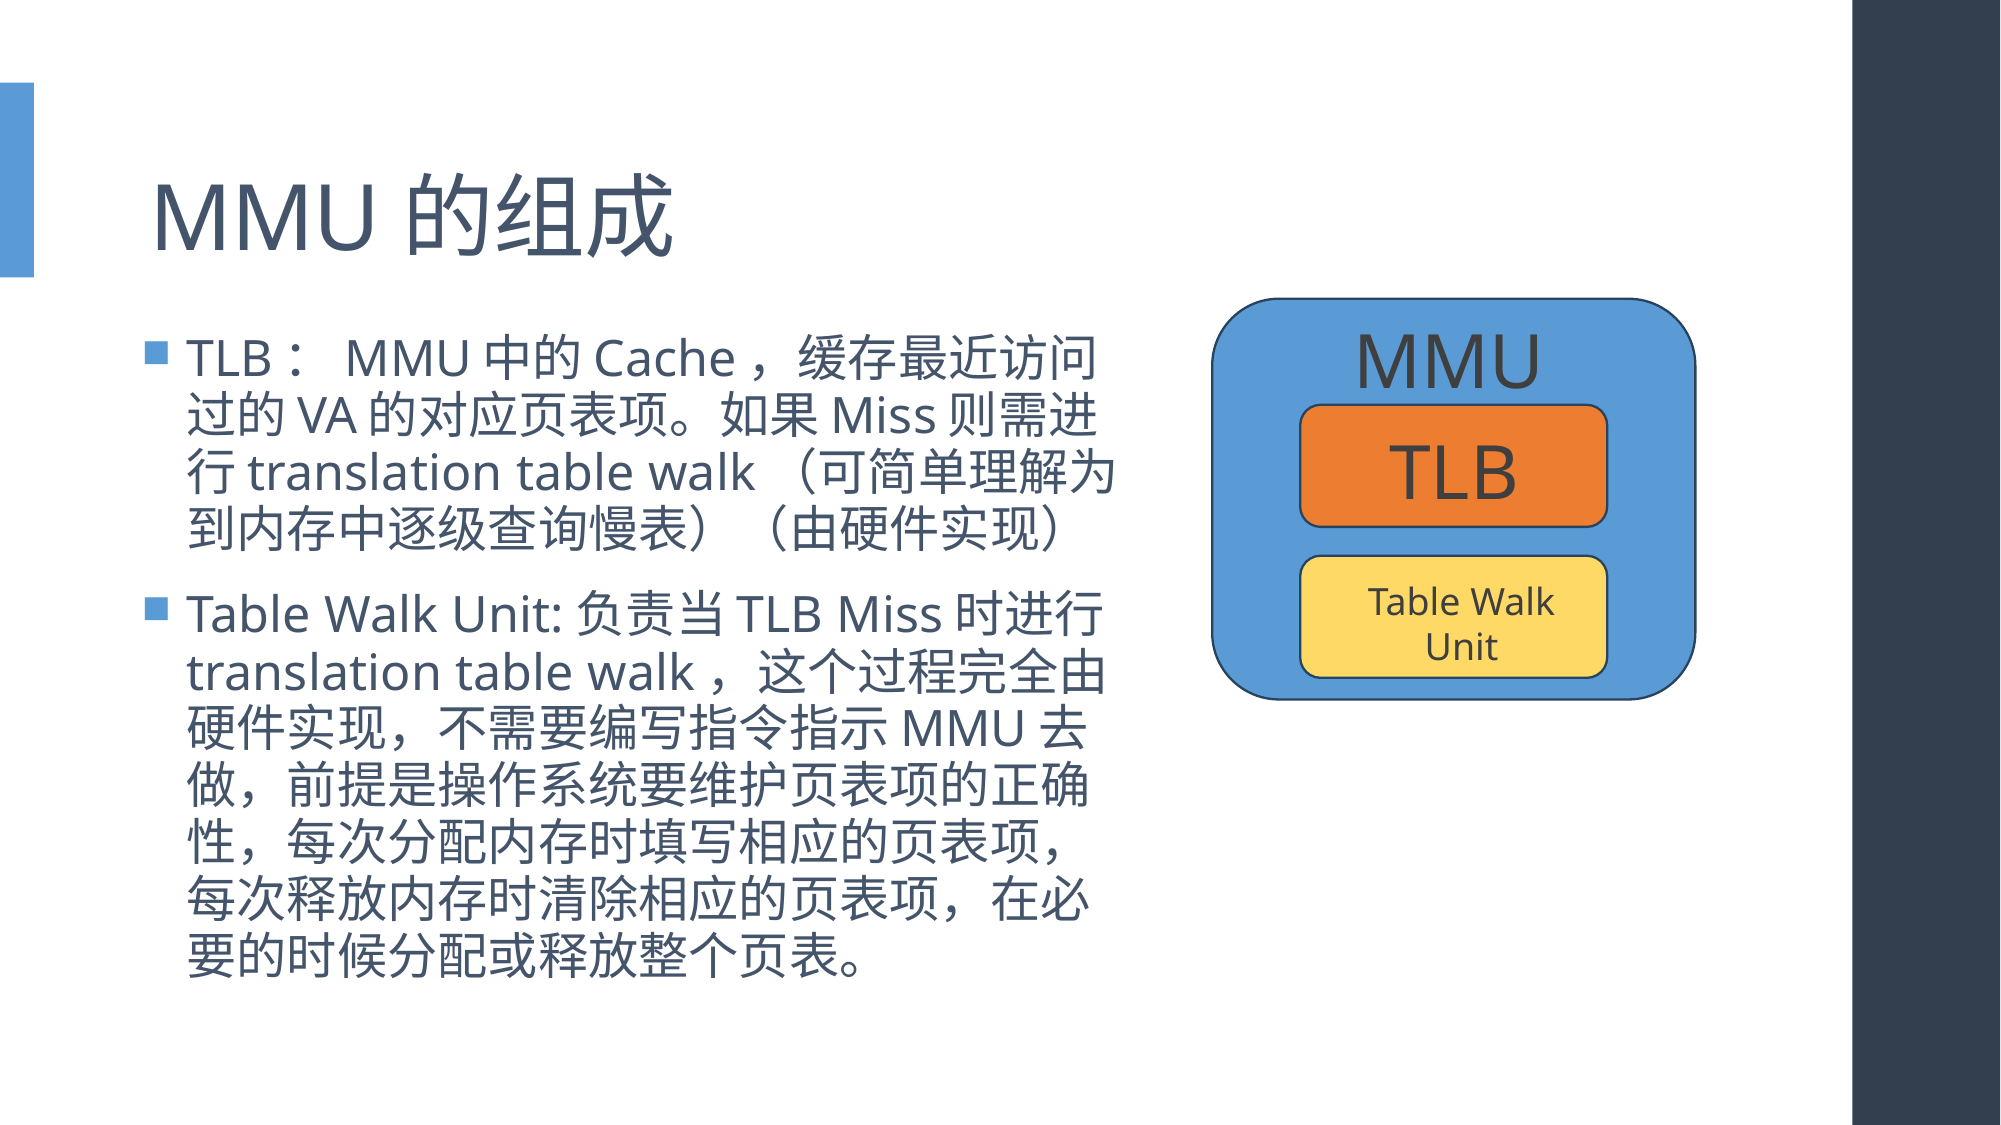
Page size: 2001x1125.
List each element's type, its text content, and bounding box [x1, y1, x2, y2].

text_box [1299, 554, 1609, 679]
text_box MMU [1338, 306, 1668, 411]
title MMU的组成 [134, 155, 1734, 278]
text_box Table Walk Unit [1319, 570, 1605, 676]
text_box [1211, 297, 1697, 701]
text_box [1299, 403, 1607, 529]
text_box TLB：MMU中的Cache，缓存最近访问过的VA的对应页表项。如果Miss则需进行translation table walk（可简单理解为到内存中逐级查询慢表）（由硬件实现） Table Walk Unit:负责当TLB Miss时进行translation table walk，这个过程完全由硬件实现，不需要编写指令指示MMU去做，前提是操作系统要维护页表项的正确性，每次分配内存时填写相应的页表项，每次释放内存时清除相应的页表项，在必要的时候分配或释放整个页表。 [126, 234, 1152, 999]
text_box TLB [1374, 417, 1660, 523]
